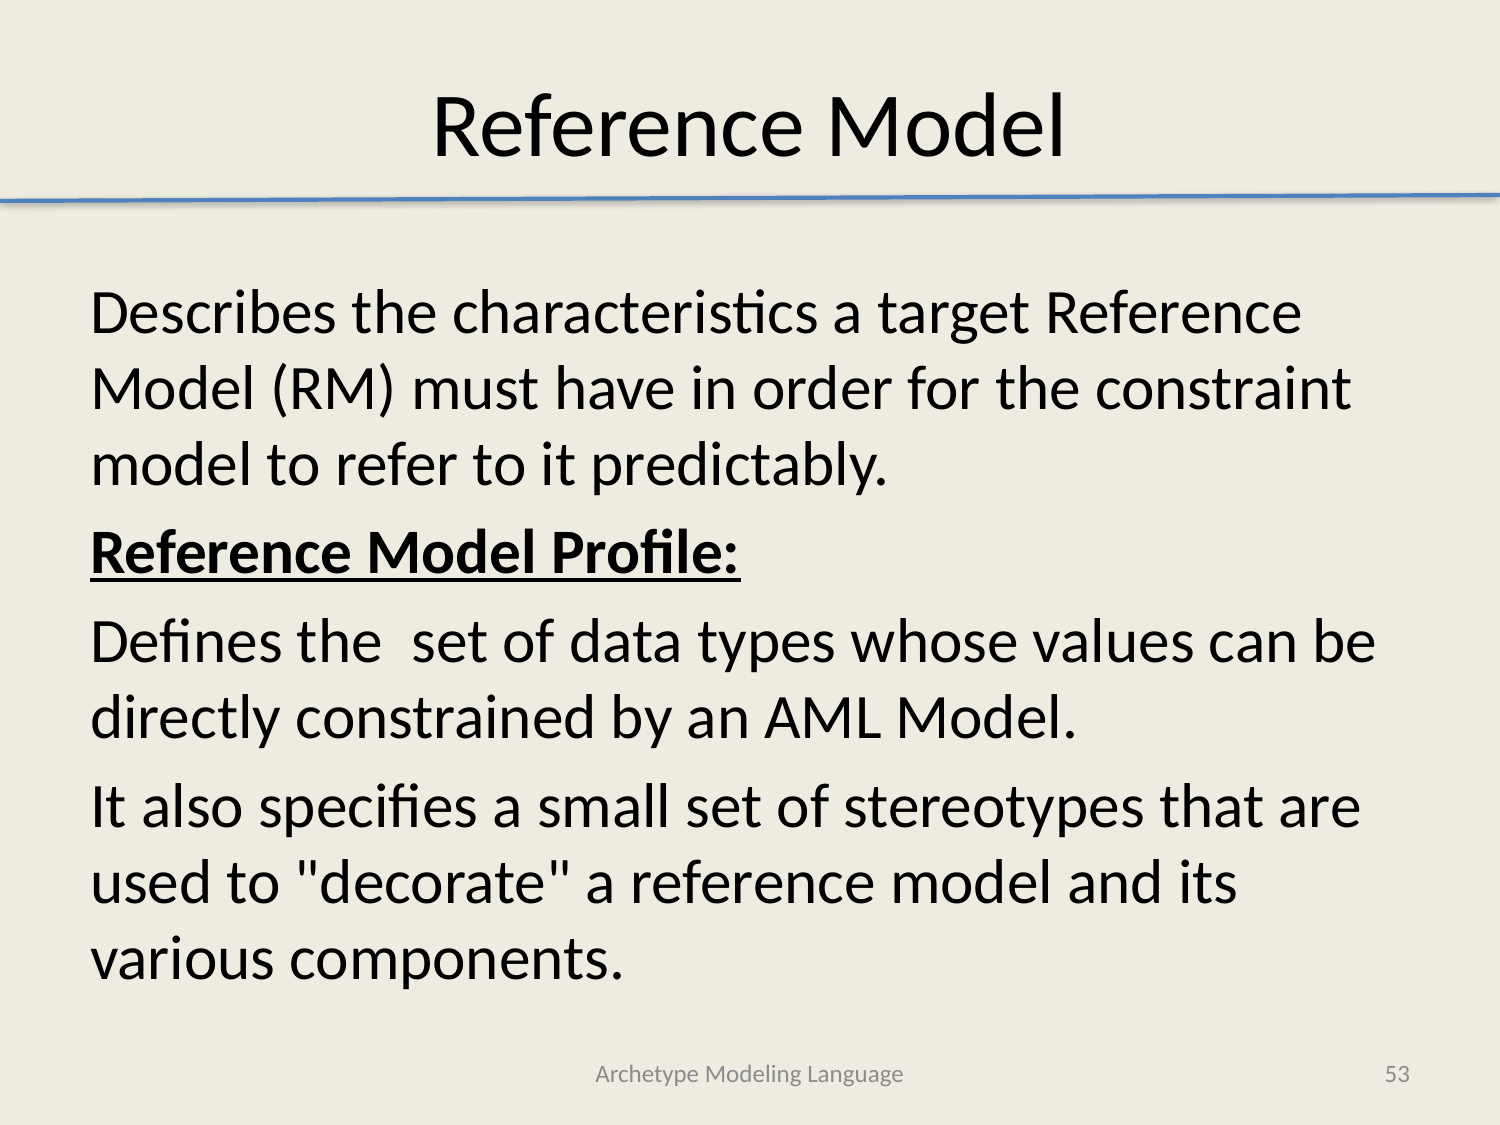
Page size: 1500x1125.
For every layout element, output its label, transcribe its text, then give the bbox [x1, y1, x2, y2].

list Describes the characteristics a target Reference Model (RM) must have in order for the constraint model to refer to it predictably. Reference Model Profile: Defines the set of data types whose values can be directly constrained by an AML Model. It also specifies a small set of stereotypes that are used to "decorate" a reference model and its various components. [75, 262, 1425, 1005]
footer Archetype Modeling Language [512, 1042, 988, 1103]
slide_number 53 [1074, 1042, 1425, 1103]
title Reference Model [75, 45, 1425, 193]
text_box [0, 194, 1500, 202]
